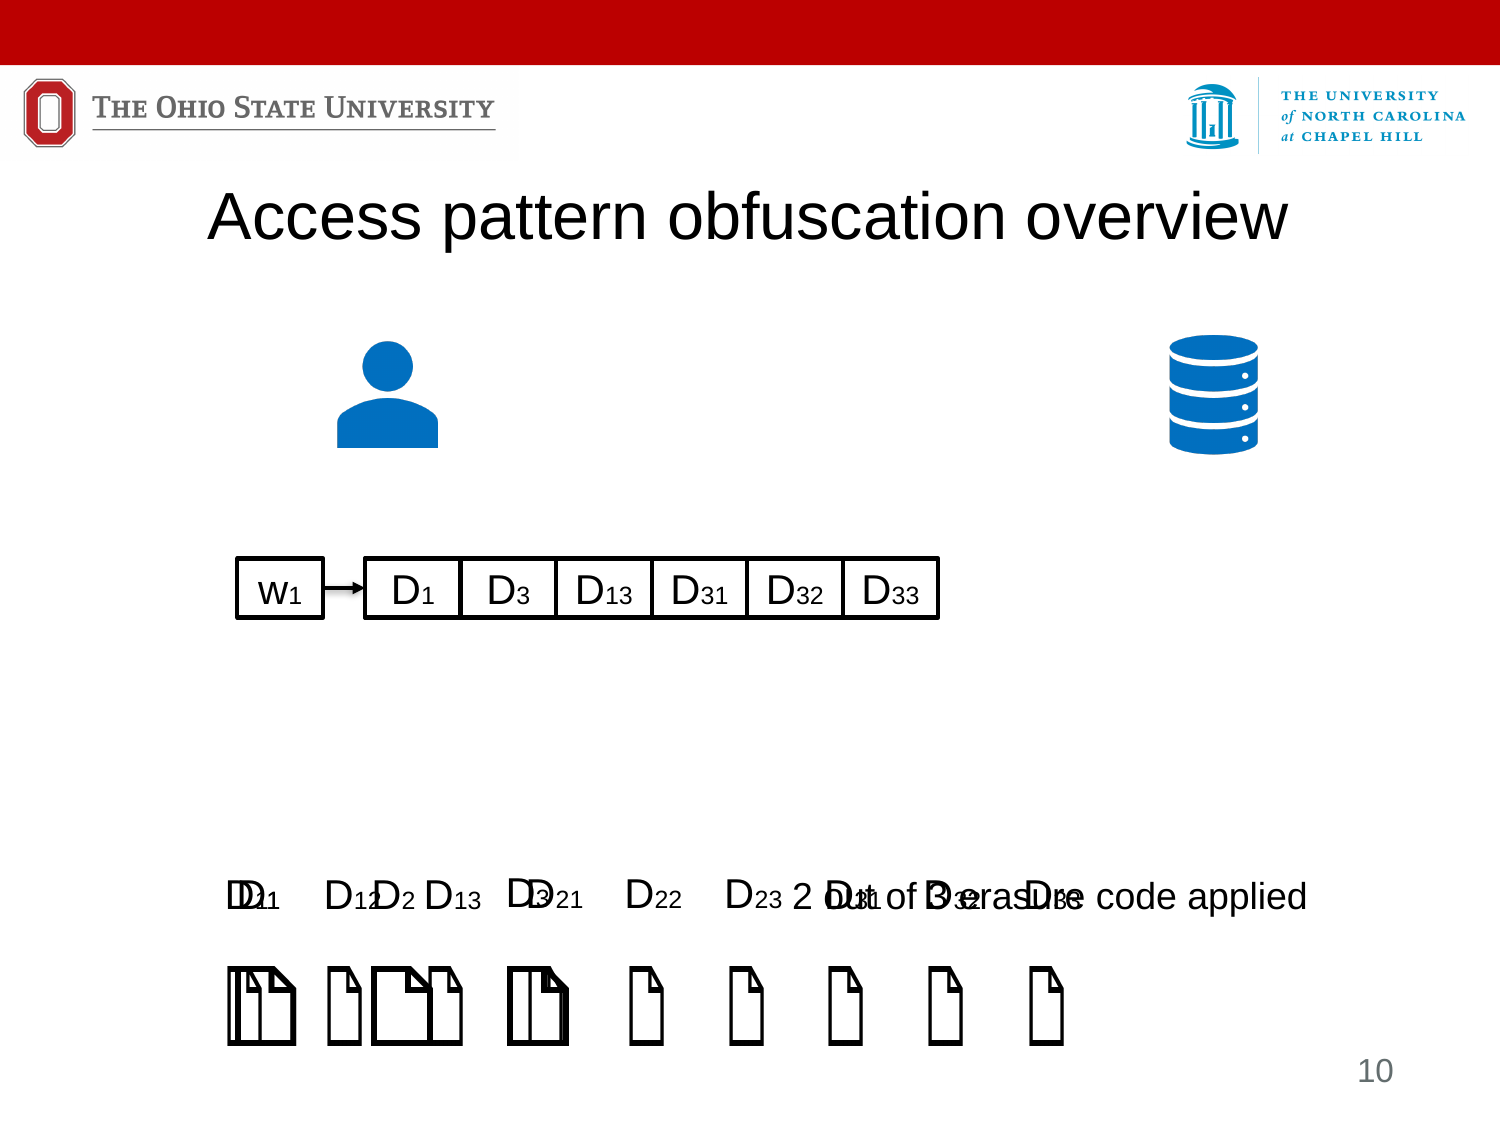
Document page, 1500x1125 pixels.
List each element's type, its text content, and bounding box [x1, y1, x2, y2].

text_box Access pattern obfuscation overview [193, 165, 1306, 261]
text_box D3 [458, 556, 558, 620]
text_box D31 [809, 860, 908, 925]
picture [318, 958, 472, 1054]
picture [1019, 958, 1073, 1054]
text_box D11 [209, 860, 308, 925]
text_box [0, 0, 1500, 66]
text_box D32 [745, 556, 841, 620]
text_box D31 [650, 556, 745, 620]
picture [1183, 75, 1469, 157]
picture [919, 958, 973, 1054]
picture [619, 958, 673, 1054]
text_box D13 [408, 860, 508, 925]
picture [490, 958, 586, 1054]
picture [312, 319, 463, 470]
text_box w1 [235, 556, 325, 620]
picture [217, 958, 313, 1054]
text_box D22 [609, 859, 709, 924]
text_box D13 [558, 556, 650, 620]
text_box D32 [908, 860, 1008, 925]
text_box D12 [308, 860, 408, 925]
picture [720, 958, 773, 1054]
text_box 2 out of 3 erasure code applied [1108, 865, 1323, 925]
picture [0, 65, 519, 161]
picture [1137, 319, 1289, 470]
text_box [520, 66, 1500, 168]
text_box D33 [1008, 860, 1108, 925]
text_box D1 [363, 556, 458, 620]
text_box D23 [709, 859, 809, 924]
text_box D33 [841, 556, 940, 620]
picture [819, 958, 872, 1054]
text_box D21 [510, 859, 609, 924]
